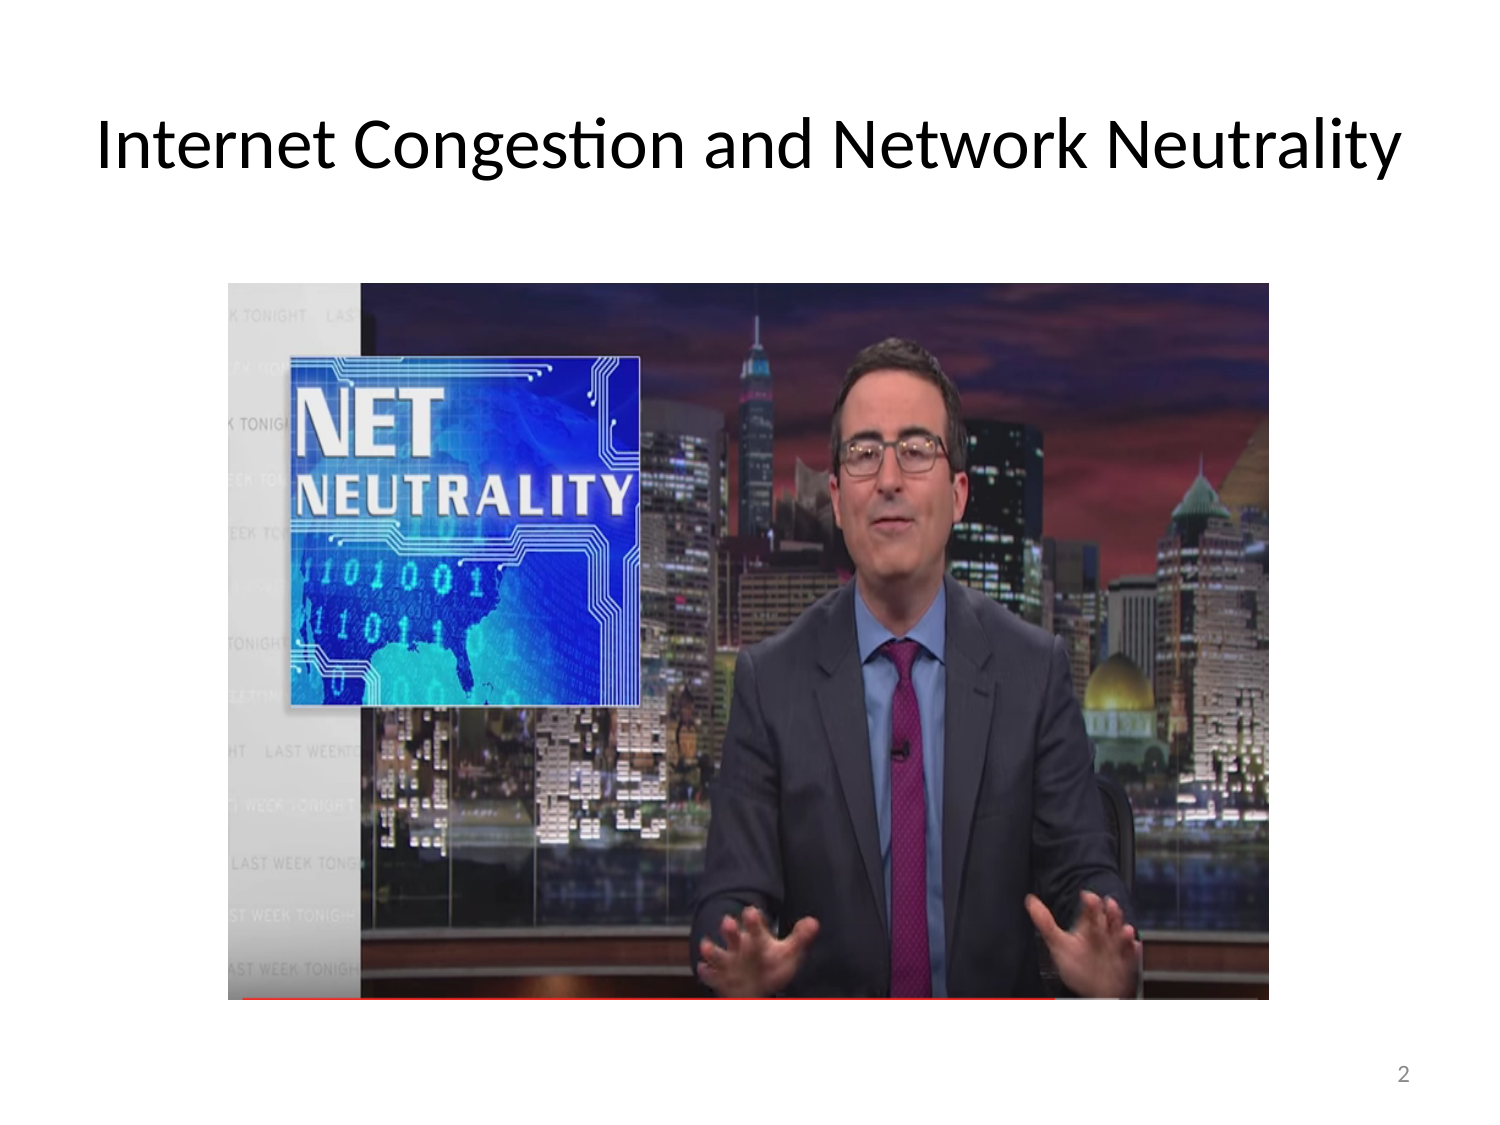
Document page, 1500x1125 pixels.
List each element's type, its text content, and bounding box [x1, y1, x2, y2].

slide_number 2 [1074, 1042, 1425, 1103]
title Internet Congestion and Network Neutrality [75, 45, 1425, 233]
picture [228, 282, 1269, 1001]
